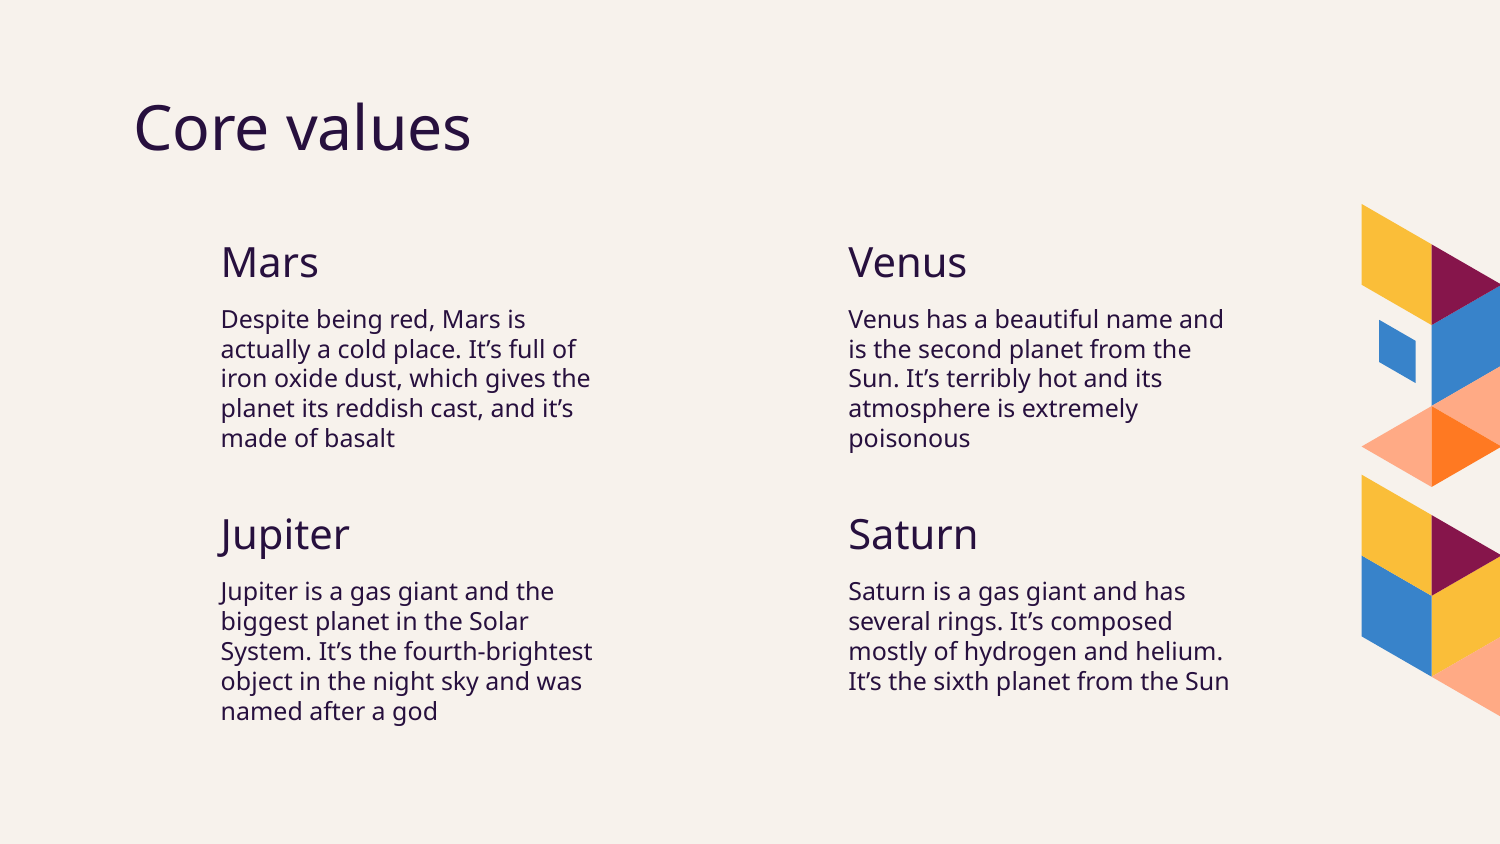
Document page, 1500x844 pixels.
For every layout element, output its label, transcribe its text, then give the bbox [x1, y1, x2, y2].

subtitle Saturn is a gas giant and has several rings. It’s composed mostly of hydrogen and helium. It’s the sixth planet from the Sun [833, 573, 1247, 718]
subtitle Venus [833, 219, 1247, 301]
subtitle Despite being red, Mars is actually a cold place. It’s full of iron oxide dust, which gives the planet its reddish cast, and it’s made of basalt [205, 301, 620, 445]
subtitle Mars [205, 219, 620, 301]
subtitle Jupiter is a gas giant and the biggest planet in the Solar System. It’s the fourth-brightest object in the night sky and was named after a god [205, 573, 620, 718]
subtitle Jupiter [205, 491, 620, 573]
subtitle Saturn [833, 491, 1247, 573]
subtitle Venus has a beautiful name and is the second planet from the Sun. It’s terribly hot and its atmosphere is extremely poisonous [833, 301, 1247, 445]
title Core values [118, 72, 1382, 167]
